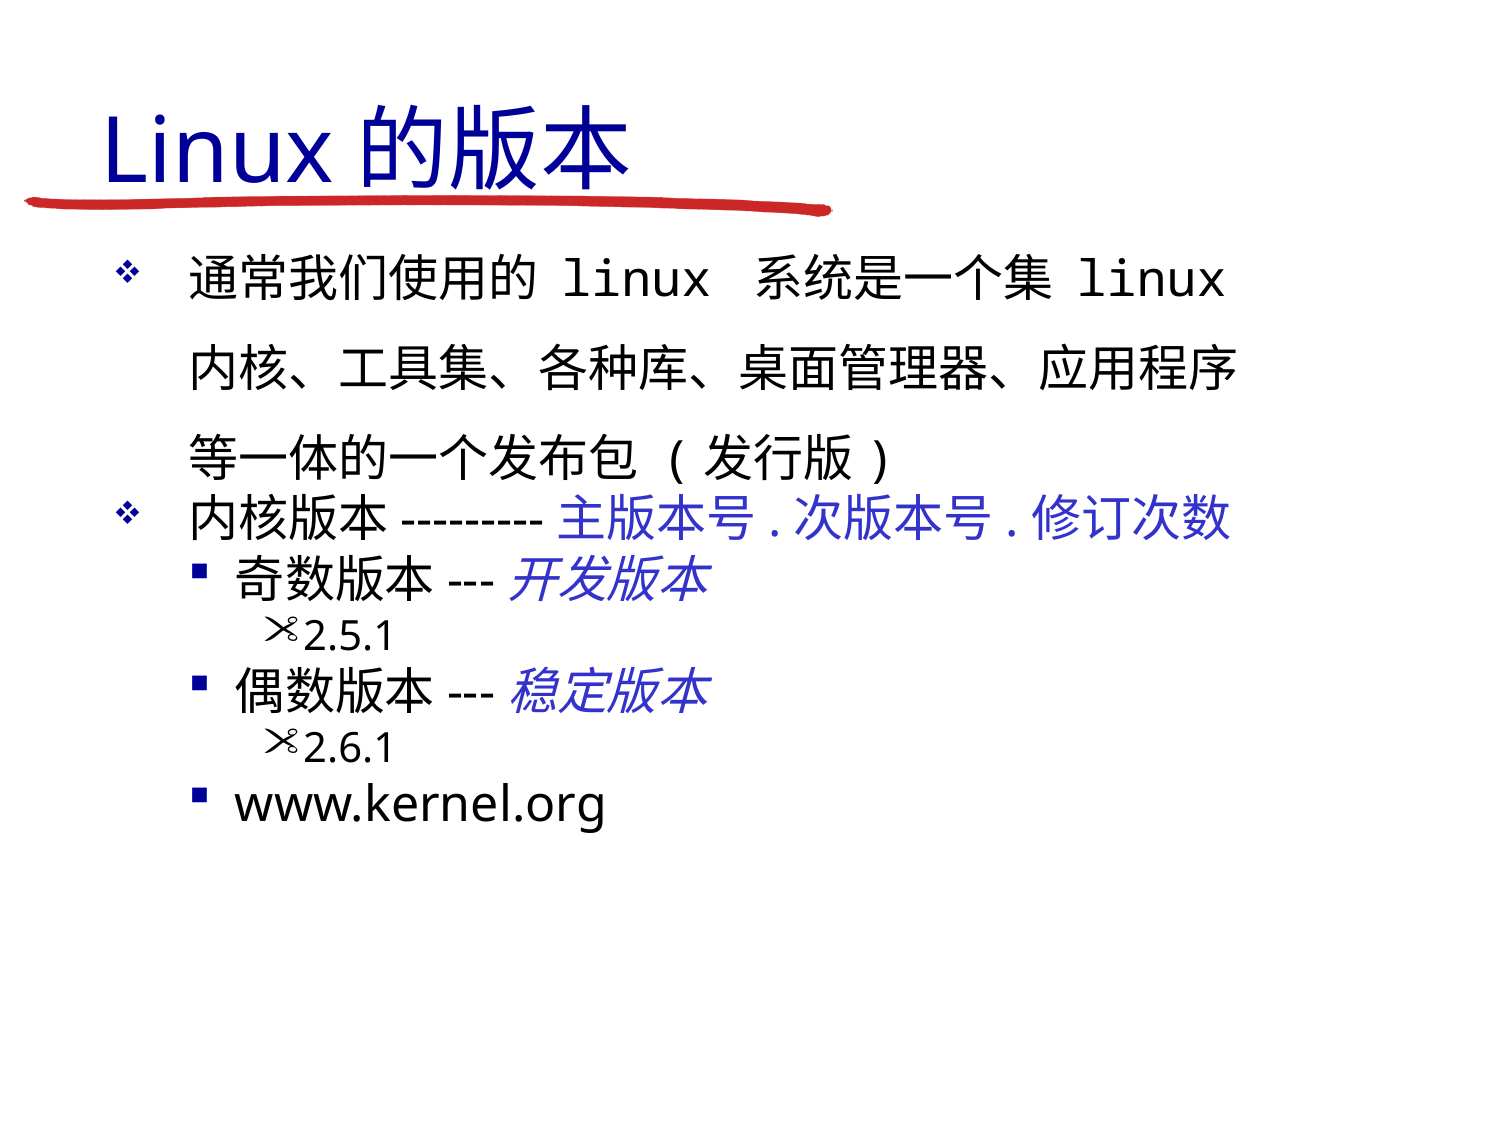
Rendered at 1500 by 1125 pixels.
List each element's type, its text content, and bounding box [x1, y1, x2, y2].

title Linux的版本 [85, 21, 1361, 209]
picture [21, 189, 842, 223]
list 通常我们使用的 linux 系统是一个集 linux 内核、工具集、各种库、桌面管理器、应用程序等一体的一个发布包 (发行版) 内核版本---------主版本号.次版本号.修订次数 奇数版本---开发版本 2.5.1 偶数版本---稳定版本 2.6.1 www.kernel.org [98, 208, 1268, 910]
